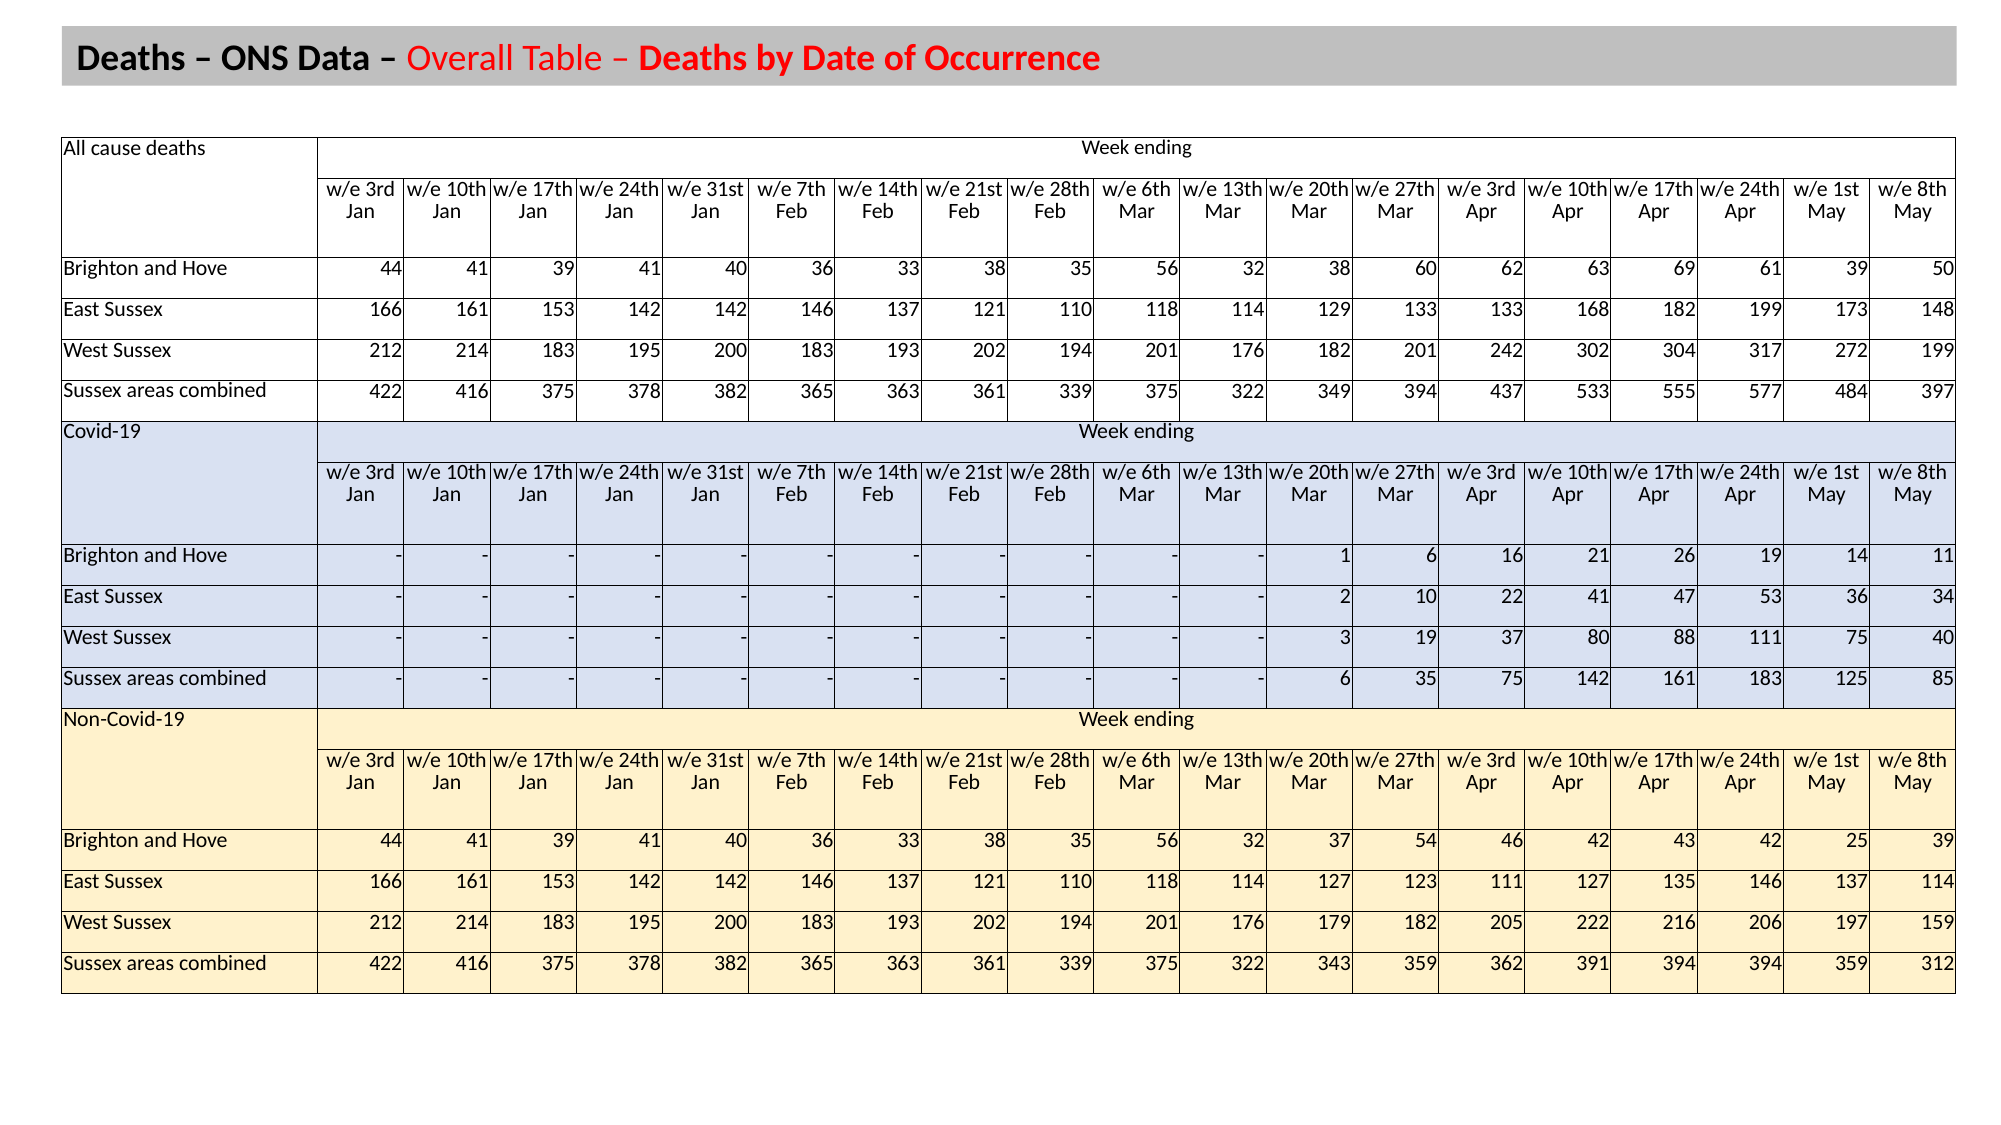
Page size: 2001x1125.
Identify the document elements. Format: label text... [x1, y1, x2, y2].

table_cell 62 [1439, 258, 1524, 298]
table_cell 378 [577, 953, 662, 993]
table_cell 38 [1267, 258, 1352, 298]
table_cell 199 [1698, 299, 1783, 339]
table_cell 484 [1784, 381, 1869, 421]
table_cell 146 [749, 299, 834, 339]
table_cell w/e 3rd Jan [318, 463, 403, 544]
table_cell 339 [1008, 381, 1093, 421]
table_cell 35 [1008, 830, 1093, 870]
table_cell 375 [491, 381, 576, 421]
table_cell 3 [1267, 627, 1352, 667]
table_cell - [663, 545, 748, 585]
text_box Deaths – ONS Data – Overall Table – Deaths by Date of Occurrence [61, 26, 1957, 86]
table_cell 365 [749, 381, 834, 421]
table_cell - [1180, 586, 1266, 626]
table_cell 533 [1525, 381, 1610, 421]
table_cell w/e 27th Mar [1353, 179, 1438, 257]
table_cell Non-Covid-19 [62, 709, 317, 829]
table_cell - [835, 545, 921, 585]
table_cell - [318, 545, 403, 585]
table_cell 42 [1698, 830, 1783, 870]
table_cell w/e 8th May [1870, 750, 1955, 829]
table_cell 161 [1611, 668, 1697, 708]
table_cell 343 [1267, 953, 1352, 993]
table_cell 42 [1525, 830, 1610, 870]
table_cell 382 [663, 953, 748, 993]
table_cell 26 [1611, 545, 1697, 585]
table_cell w/e 1st May [1784, 750, 1869, 829]
table_cell Week ending [318, 709, 1955, 749]
table_cell 56 [1094, 830, 1179, 870]
table_cell w/e 1st May [1784, 179, 1869, 257]
table_cell 39 [491, 258, 576, 298]
table_cell 304 [1611, 340, 1697, 380]
table_cell 153 [491, 299, 576, 339]
table_cell 375 [491, 953, 576, 993]
table_cell 302 [1525, 340, 1610, 380]
table_cell 195 [577, 340, 662, 380]
table_cell 193 [835, 340, 921, 380]
table_cell 53 [1698, 586, 1783, 626]
table_cell 44 [318, 830, 403, 870]
table_cell w/e 20th Mar [1267, 463, 1352, 544]
table_cell w/e 17th Apr [1611, 463, 1697, 544]
table_cell 173 [1784, 299, 1869, 339]
table_cell 394 [1611, 953, 1697, 993]
table_cell w/e 10th Jan [404, 463, 490, 544]
table_cell 183 [1698, 668, 1783, 708]
table_cell 137 [1784, 871, 1869, 911]
table_cell w/e 6th Mar [1094, 463, 1179, 544]
table_cell East Sussex [62, 871, 317, 911]
table_cell 375 [1094, 953, 1179, 993]
table_cell 148 [1870, 299, 1955, 339]
table_cell w/e 3rd Apr [1439, 463, 1524, 544]
table_cell 46 [1439, 830, 1524, 870]
table_cell w/e 24th Apr [1698, 463, 1783, 544]
table_cell - [922, 627, 1007, 667]
table_cell 153 [491, 871, 576, 911]
table_cell 19 [1698, 545, 1783, 585]
table_cell 391 [1525, 953, 1610, 993]
table_cell Brighton and Hove [62, 258, 317, 298]
table_cell - [404, 586, 490, 626]
table_cell 25 [1784, 830, 1869, 870]
table_cell w/e 17th Jan [491, 750, 576, 829]
table_cell 56 [1094, 258, 1179, 298]
table_cell 146 [1698, 871, 1783, 911]
table_cell w/e 17th Jan [491, 179, 576, 257]
table_cell w/e 21st Feb [922, 750, 1007, 829]
table_header Week ending [318, 138, 1955, 178]
table_cell w/e 27th Mar [1353, 463, 1438, 544]
table_cell 378 [577, 381, 662, 421]
table_cell Brighton and Hove [62, 545, 317, 585]
table_cell 133 [1353, 299, 1438, 339]
table_cell w/e 8th May [1870, 179, 1955, 257]
table_cell w/e 10th Apr [1525, 463, 1610, 544]
table_cell 416 [404, 381, 490, 421]
table_cell w/e 17th Apr [1611, 179, 1697, 257]
table_cell 359 [1353, 953, 1438, 993]
table_cell w/e 20th Mar [1267, 750, 1352, 829]
table_cell 382 [663, 381, 748, 421]
table_cell 22 [1439, 586, 1524, 626]
table_cell w/e 24th Apr [1698, 179, 1783, 257]
table_cell 110 [1008, 299, 1093, 339]
table_cell 137 [835, 871, 921, 911]
table_cell 142 [663, 871, 748, 911]
table_cell 202 [922, 340, 1007, 380]
table_cell 555 [1611, 381, 1697, 421]
table_cell w/e 21st Feb [922, 463, 1007, 544]
table_cell - [1180, 545, 1266, 585]
table_cell - [491, 668, 576, 708]
table_cell w/e 1st May [1784, 463, 1869, 544]
table_cell - [749, 545, 834, 585]
table_cell 114 [1180, 299, 1266, 339]
table_cell w/e 20th Mar [1267, 179, 1352, 257]
table_cell 129 [1267, 299, 1352, 339]
table_cell 6 [1267, 668, 1352, 708]
table_cell - [663, 627, 748, 667]
table_cell - [922, 545, 1007, 585]
table_cell 142 [577, 871, 662, 911]
table_cell 40 [663, 258, 748, 298]
table_cell 19 [1353, 627, 1438, 667]
table_cell 121 [922, 299, 1007, 339]
table_cell - [1094, 545, 1179, 585]
table_cell 397 [1870, 381, 1955, 421]
table_cell West Sussex [62, 627, 317, 667]
table_cell - [1094, 586, 1179, 626]
table_cell w/e 13th Mar [1180, 179, 1266, 257]
table_cell - [577, 668, 662, 708]
table_cell 272 [1784, 340, 1869, 380]
table_cell w/e 31st Jan [663, 463, 748, 544]
table_cell 40 [1870, 627, 1955, 667]
table_cell 202 [922, 912, 1007, 952]
table_cell w/e 28th Feb [1008, 463, 1093, 544]
table_cell - [1094, 627, 1179, 667]
table_cell - [1008, 627, 1093, 667]
table_cell w/e 24th Jan [577, 463, 662, 544]
table_cell 54 [1353, 830, 1438, 870]
table_cell 38 [922, 258, 1007, 298]
table_cell 194 [1008, 912, 1093, 952]
table_cell w/e 6th Mar [1094, 750, 1179, 829]
table_cell 114 [1180, 871, 1266, 911]
table_cell 37 [1267, 830, 1352, 870]
table_cell 166 [318, 299, 403, 339]
table_cell 166 [318, 871, 403, 911]
table_cell - [749, 668, 834, 708]
table_cell - [835, 586, 921, 626]
table_cell 363 [835, 953, 921, 993]
table_cell East Sussex [62, 586, 317, 626]
table_cell 375 [1094, 381, 1179, 421]
table_cell East Sussex [62, 299, 317, 339]
table_cell 197 [1784, 912, 1869, 952]
table_cell 47 [1611, 586, 1697, 626]
table_cell 317 [1698, 340, 1783, 380]
table_cell 60 [1353, 258, 1438, 298]
table_cell - [663, 668, 748, 708]
table_cell 216 [1611, 912, 1697, 952]
table_cell w/e 24th Jan [577, 179, 662, 257]
table_cell w/e 3rd Jan [318, 750, 403, 829]
table_cell w/e 14th Feb [835, 750, 921, 829]
table_cell 33 [835, 830, 921, 870]
table_cell - [318, 627, 403, 667]
table_cell 2 [1267, 586, 1352, 626]
table_cell 361 [922, 953, 1007, 993]
table_cell 161 [404, 299, 490, 339]
table_cell 363 [835, 381, 921, 421]
table_cell 41 [404, 830, 490, 870]
table_cell 194 [1008, 340, 1093, 380]
table_cell w/e 6th Mar [1094, 179, 1179, 257]
table_cell w/e 13th Mar [1180, 750, 1266, 829]
table_cell w/e 10th Jan [404, 750, 490, 829]
table_cell w/e 24th Apr [1698, 750, 1783, 829]
table_cell 179 [1267, 912, 1352, 952]
table_cell 205 [1439, 912, 1524, 952]
table_cell w/e 17th Apr [1611, 750, 1697, 829]
table_cell 37 [1439, 627, 1524, 667]
table_cell - [404, 545, 490, 585]
table_cell 69 [1611, 258, 1697, 298]
table_cell w/e 3rd Jan [318, 179, 403, 257]
table_cell 365 [749, 953, 834, 993]
table_cell w/e 28th Feb [1008, 179, 1093, 257]
table_cell - [1180, 668, 1266, 708]
table_cell w/e 7th Feb [749, 750, 834, 829]
table_cell 121 [922, 871, 1007, 911]
table_cell 161 [404, 871, 490, 911]
table_cell w/e 24th Jan [577, 750, 662, 829]
table_cell 36 [749, 830, 834, 870]
table_cell 123 [1353, 871, 1438, 911]
table_cell - [318, 586, 403, 626]
table_cell w/e 31st Jan [663, 179, 748, 257]
table_cell 195 [577, 912, 662, 952]
table_cell 416 [404, 953, 490, 993]
table_cell - [404, 627, 490, 667]
table_cell w/e 31st Jan [663, 750, 748, 829]
table_cell Week ending [318, 422, 1955, 462]
table_cell 63 [1525, 258, 1610, 298]
table_cell 422 [318, 381, 403, 421]
table_cell 137 [835, 299, 921, 339]
table_cell w/e 13th Mar [1180, 463, 1266, 544]
table_cell w/e 7th Feb [749, 179, 834, 257]
table_header All cause deaths [62, 138, 317, 257]
table_cell 168 [1525, 299, 1610, 339]
table_cell 146 [749, 871, 834, 911]
table_cell 193 [835, 912, 921, 952]
table_cell w/e 10th Apr [1525, 750, 1610, 829]
table_cell 41 [1525, 586, 1610, 626]
table_cell 394 [1353, 381, 1438, 421]
table_cell w/e 27th Mar [1353, 750, 1438, 829]
table_cell 212 [318, 340, 403, 380]
table_cell 183 [491, 912, 576, 952]
table_cell 35 [1353, 668, 1438, 708]
table_cell - [404, 668, 490, 708]
table_cell 41 [404, 258, 490, 298]
table_cell w/e 14th Feb [835, 463, 921, 544]
table_cell 159 [1870, 912, 1955, 952]
table_cell - [835, 627, 921, 667]
table_cell - [749, 627, 834, 667]
table_cell 41 [577, 830, 662, 870]
table_cell 39 [491, 830, 576, 870]
table_cell 359 [1784, 953, 1869, 993]
table_cell 242 [1439, 340, 1524, 380]
table_cell 32 [1180, 830, 1266, 870]
table_cell 212 [318, 912, 403, 952]
table_cell - [1008, 545, 1093, 585]
table_cell 39 [1784, 258, 1869, 298]
table_cell 182 [1267, 340, 1352, 380]
table_cell 206 [1698, 912, 1783, 952]
table_cell 10 [1353, 586, 1438, 626]
table_cell 183 [749, 912, 834, 952]
table_cell 41 [577, 258, 662, 298]
table_cell w/e 28th Feb [1008, 750, 1093, 829]
table_cell 118 [1094, 299, 1179, 339]
table_cell - [577, 545, 662, 585]
table_cell 16 [1439, 545, 1524, 585]
table_cell 21 [1525, 545, 1610, 585]
table_cell 361 [922, 381, 1007, 421]
table_cell - [1008, 668, 1093, 708]
table_cell - [749, 586, 834, 626]
table_cell 201 [1353, 340, 1438, 380]
table_cell 75 [1784, 627, 1869, 667]
table_cell 142 [1525, 668, 1610, 708]
table_cell 110 [1008, 871, 1093, 911]
table_cell w/e 10th Apr [1525, 179, 1610, 257]
table_cell - [1008, 586, 1093, 626]
table_cell 200 [663, 912, 748, 952]
table_cell w/e 7th Feb [749, 463, 834, 544]
table_cell 422 [318, 953, 403, 993]
table_cell 127 [1267, 871, 1352, 911]
table_cell - [491, 545, 576, 585]
table_cell 44 [318, 258, 403, 298]
table_cell 182 [1353, 912, 1438, 952]
table_cell 39 [1870, 830, 1955, 870]
table_cell 61 [1698, 258, 1783, 298]
table_cell 577 [1698, 381, 1783, 421]
table_cell - [491, 627, 576, 667]
table_cell 50 [1870, 258, 1955, 298]
table_cell - [318, 668, 403, 708]
table_cell 88 [1611, 627, 1697, 667]
table_cell 133 [1439, 299, 1524, 339]
table_cell 183 [491, 340, 576, 380]
table_cell 43 [1611, 830, 1697, 870]
table_cell 75 [1439, 668, 1524, 708]
table_cell - [922, 668, 1007, 708]
table_cell Brighton and Hove [62, 830, 317, 870]
table_cell 322 [1180, 953, 1266, 993]
table_cell 135 [1611, 871, 1697, 911]
table_cell West Sussex [62, 912, 317, 952]
table_cell 142 [663, 299, 748, 339]
table_cell 1 [1267, 545, 1352, 585]
table_cell 176 [1180, 912, 1266, 952]
table_cell 176 [1180, 340, 1266, 380]
table_cell 36 [1784, 586, 1869, 626]
table_cell 85 [1870, 668, 1955, 708]
table_cell Sussex areas combined [62, 953, 317, 993]
table_cell w/e 17th Jan [491, 463, 576, 544]
table_cell - [1180, 627, 1266, 667]
table_cell West Sussex [62, 340, 317, 380]
table_cell 183 [749, 340, 834, 380]
table_cell 201 [1094, 912, 1179, 952]
table_cell 214 [404, 912, 490, 952]
table_cell 38 [922, 830, 1007, 870]
table_cell - [577, 627, 662, 667]
table_cell w/e 3rd Apr [1439, 750, 1524, 829]
table_cell w/e 8th May [1870, 463, 1955, 544]
table_cell 111 [1439, 871, 1524, 911]
table_cell 222 [1525, 912, 1610, 952]
table_cell 437 [1439, 381, 1524, 421]
table_cell Sussex areas combined [62, 381, 317, 421]
table_cell 33 [835, 258, 921, 298]
table_cell - [835, 668, 921, 708]
table_cell 11 [1870, 545, 1955, 585]
table_cell 394 [1698, 953, 1783, 993]
table_cell w/e 10th Jan [404, 179, 490, 257]
table_cell 80 [1525, 627, 1610, 667]
table_cell 142 [577, 299, 662, 339]
table_cell - [1094, 668, 1179, 708]
table_cell - [491, 586, 576, 626]
table_cell 34 [1870, 586, 1955, 626]
table_cell 6 [1353, 545, 1438, 585]
table_cell 127 [1525, 871, 1610, 911]
table_cell - [577, 586, 662, 626]
table_cell 118 [1094, 871, 1179, 911]
table_cell 362 [1439, 953, 1524, 993]
table_cell 312 [1870, 953, 1955, 993]
table_cell 114 [1870, 871, 1955, 911]
table_cell - [663, 586, 748, 626]
table_cell 201 [1094, 340, 1179, 380]
table_cell 14 [1784, 545, 1869, 585]
table_cell 111 [1698, 627, 1783, 667]
table_cell 35 [1008, 258, 1093, 298]
table_cell w/e 14th Feb [835, 179, 921, 257]
table_cell 214 [404, 340, 490, 380]
table_cell w/e 21st Feb [922, 179, 1007, 257]
table_cell 339 [1008, 953, 1093, 993]
table_cell Sussex areas combined [62, 668, 317, 708]
table_cell 40 [663, 830, 748, 870]
table_cell 36 [749, 258, 834, 298]
table_cell 322 [1180, 381, 1266, 421]
table_cell - [922, 586, 1007, 626]
table_cell 32 [1180, 258, 1266, 298]
table_cell 349 [1267, 381, 1352, 421]
table_cell 125 [1784, 668, 1869, 708]
table_cell Covid-19 [62, 422, 317, 544]
table_cell w/e 3rd Apr [1439, 179, 1524, 257]
table_cell 199 [1870, 340, 1955, 380]
table_cell 182 [1611, 299, 1697, 339]
table_cell 200 [663, 340, 748, 380]
